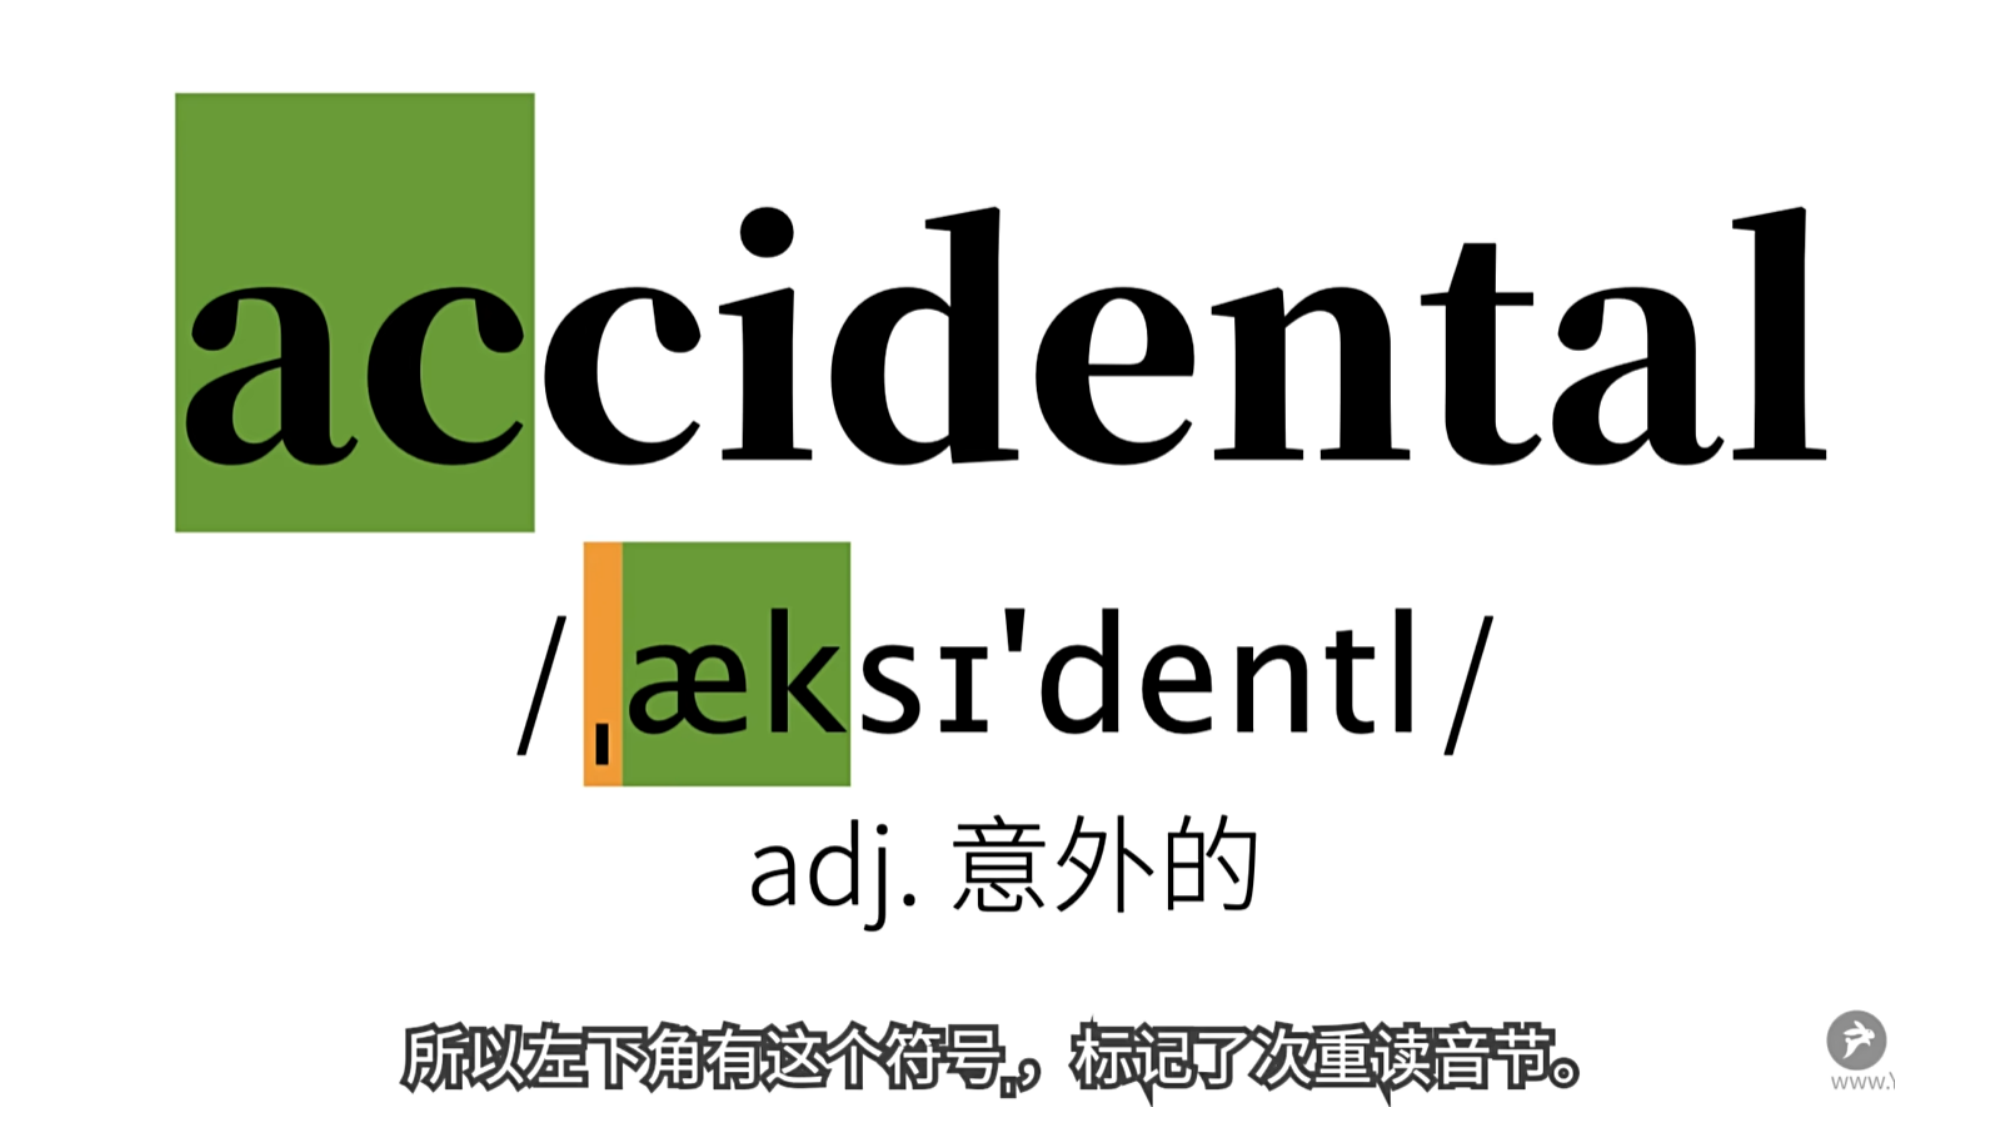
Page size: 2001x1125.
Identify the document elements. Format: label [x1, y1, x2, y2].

picture [105, 18, 1895, 1107]
